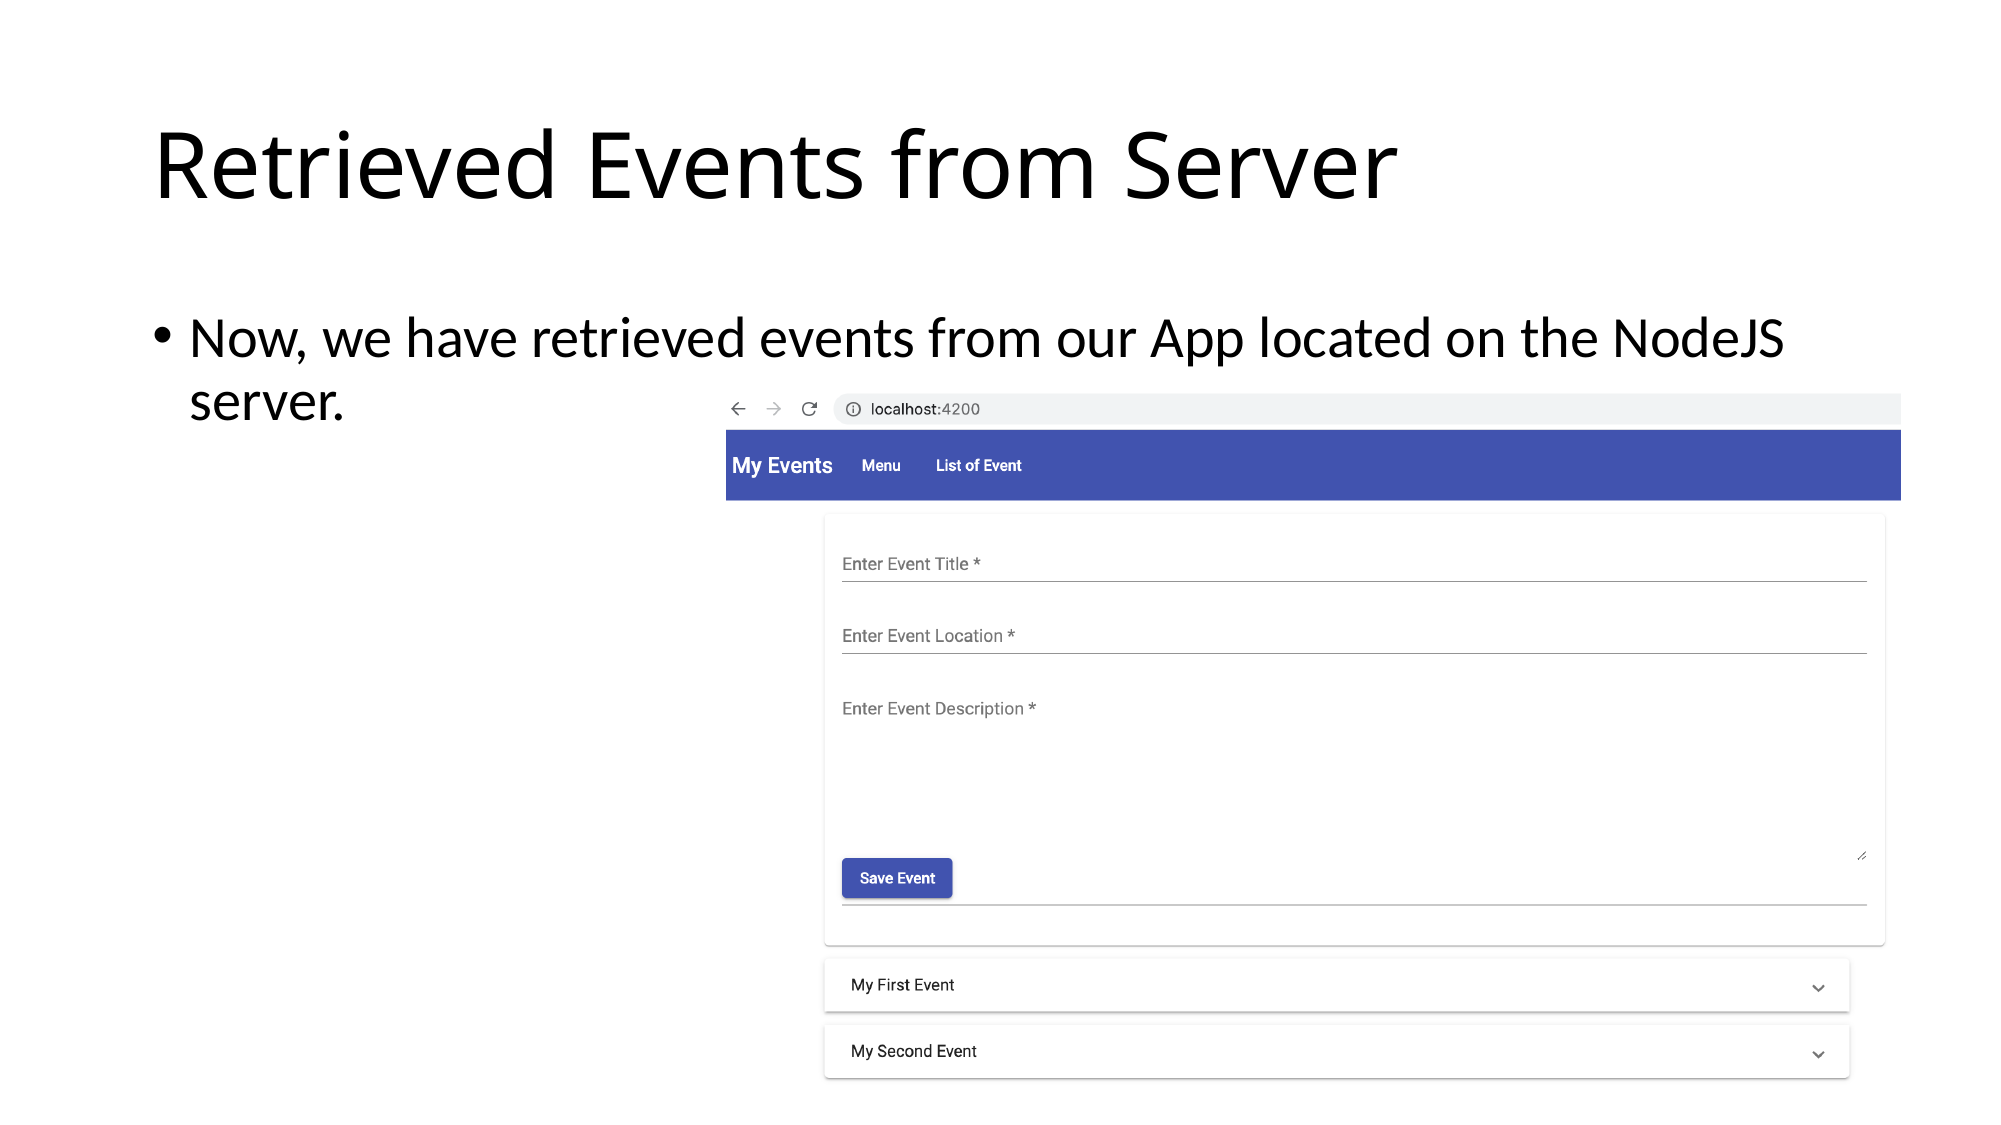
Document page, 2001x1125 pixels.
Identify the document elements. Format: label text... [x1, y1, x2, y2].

title Retrieved Events from Server [137, 59, 1863, 278]
list Now, we have retrieved events from our App located on the NodeJS server. [137, 299, 1863, 1014]
picture [726, 391, 1901, 1125]
